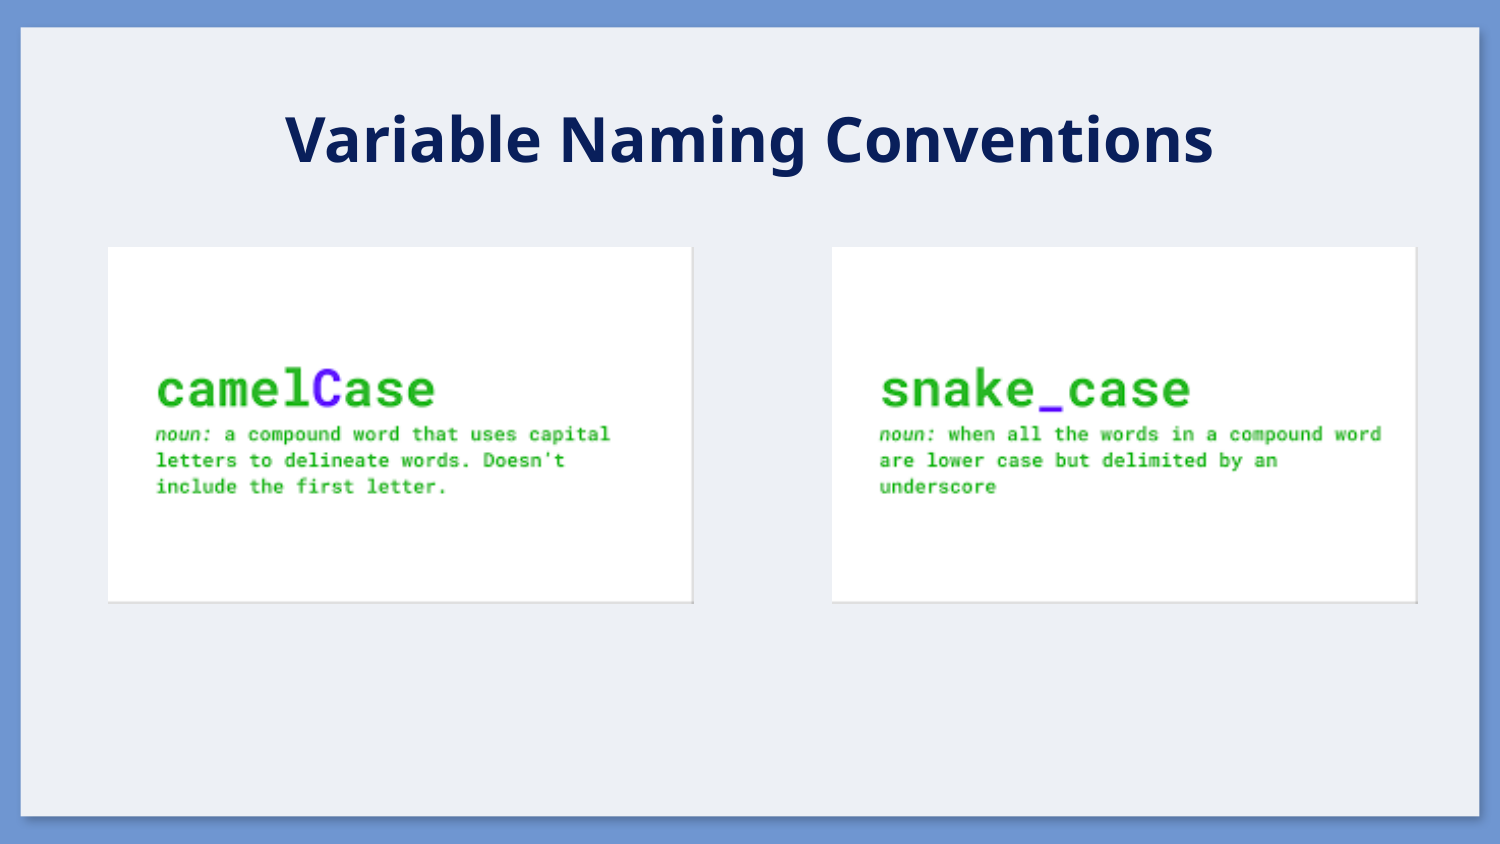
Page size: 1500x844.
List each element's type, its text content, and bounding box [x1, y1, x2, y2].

title Variable Naming Conventions [118, 85, 1382, 180]
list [832, 247, 1419, 604]
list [108, 247, 694, 604]
